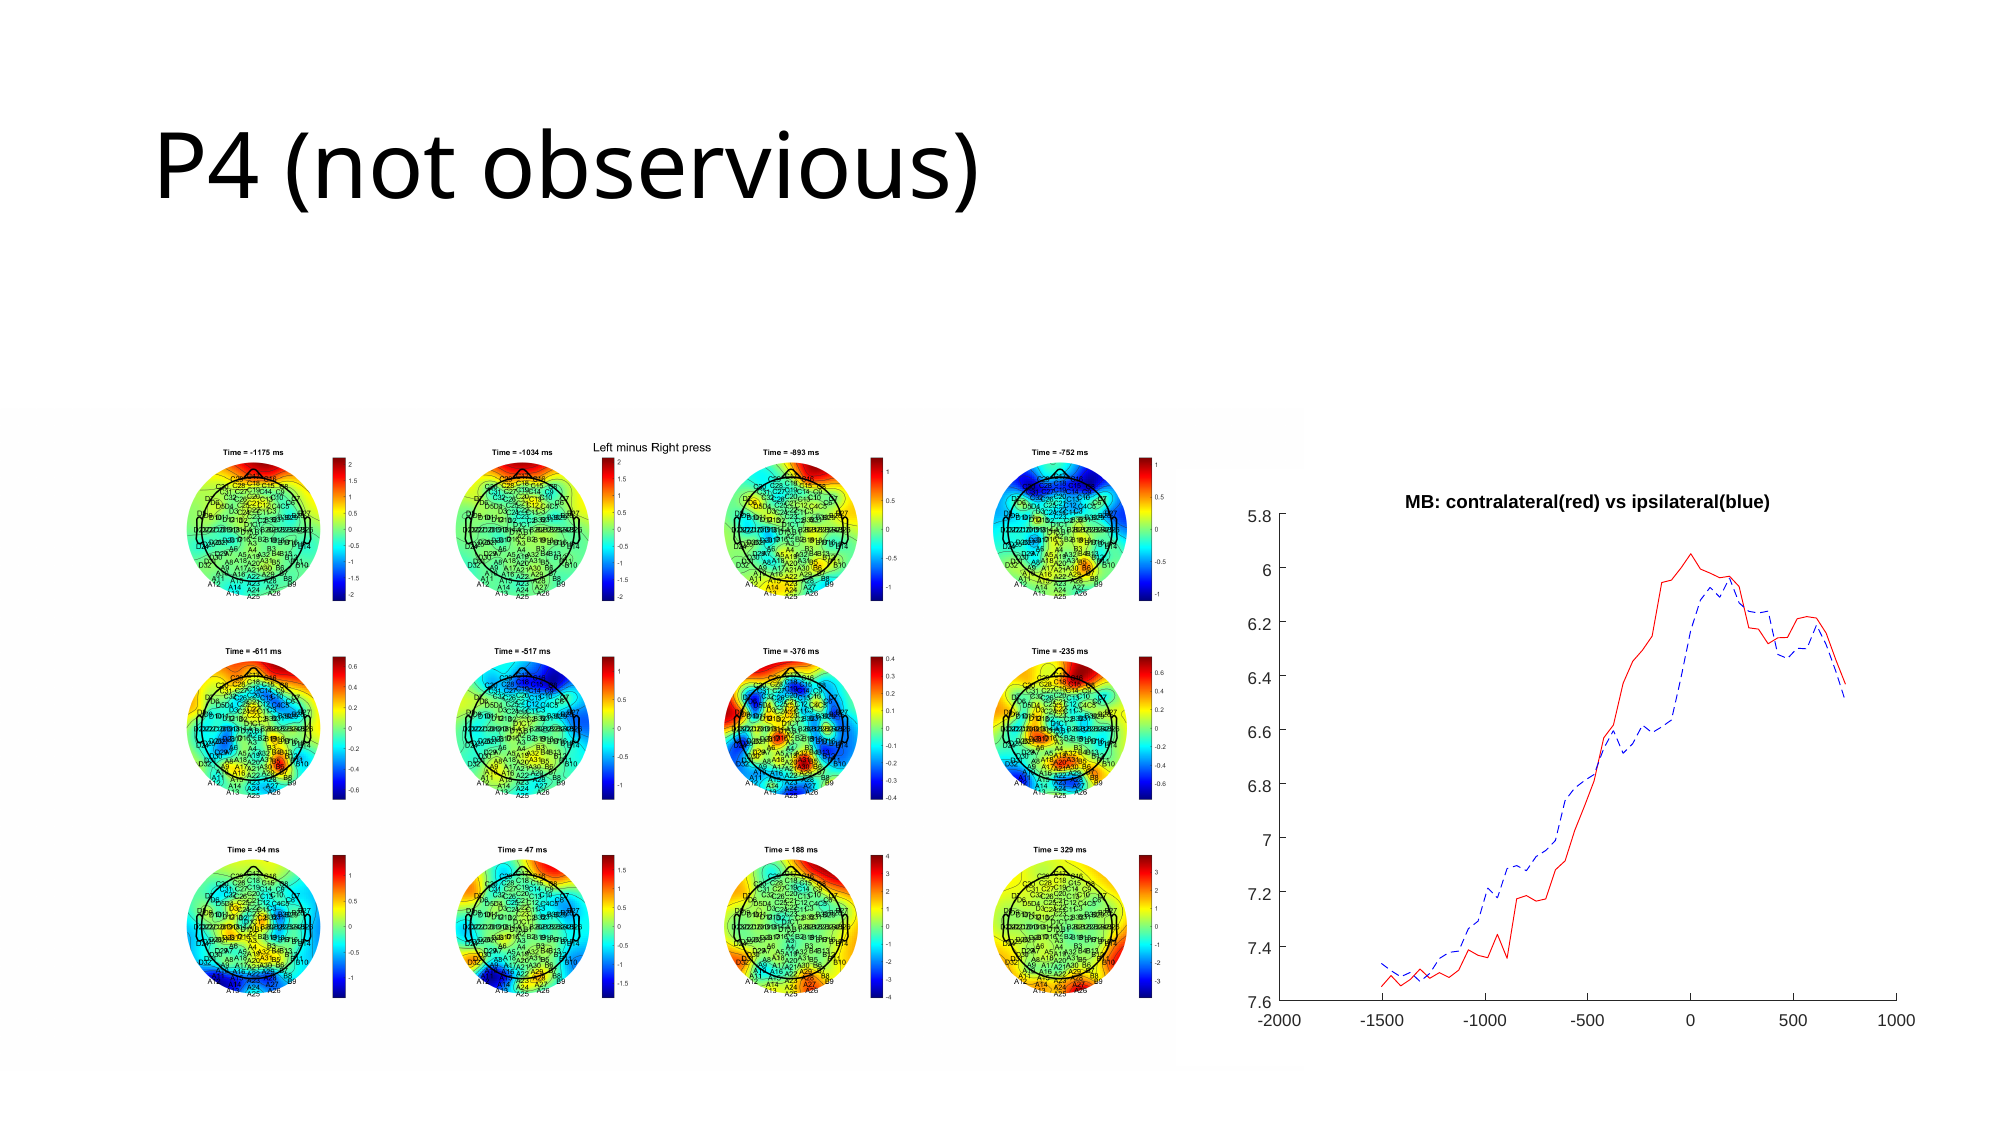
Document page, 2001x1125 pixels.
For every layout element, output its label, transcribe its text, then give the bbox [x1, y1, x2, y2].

picture [0, 407, 1972, 1072]
title P4 (not observious) [137, 59, 1863, 278]
